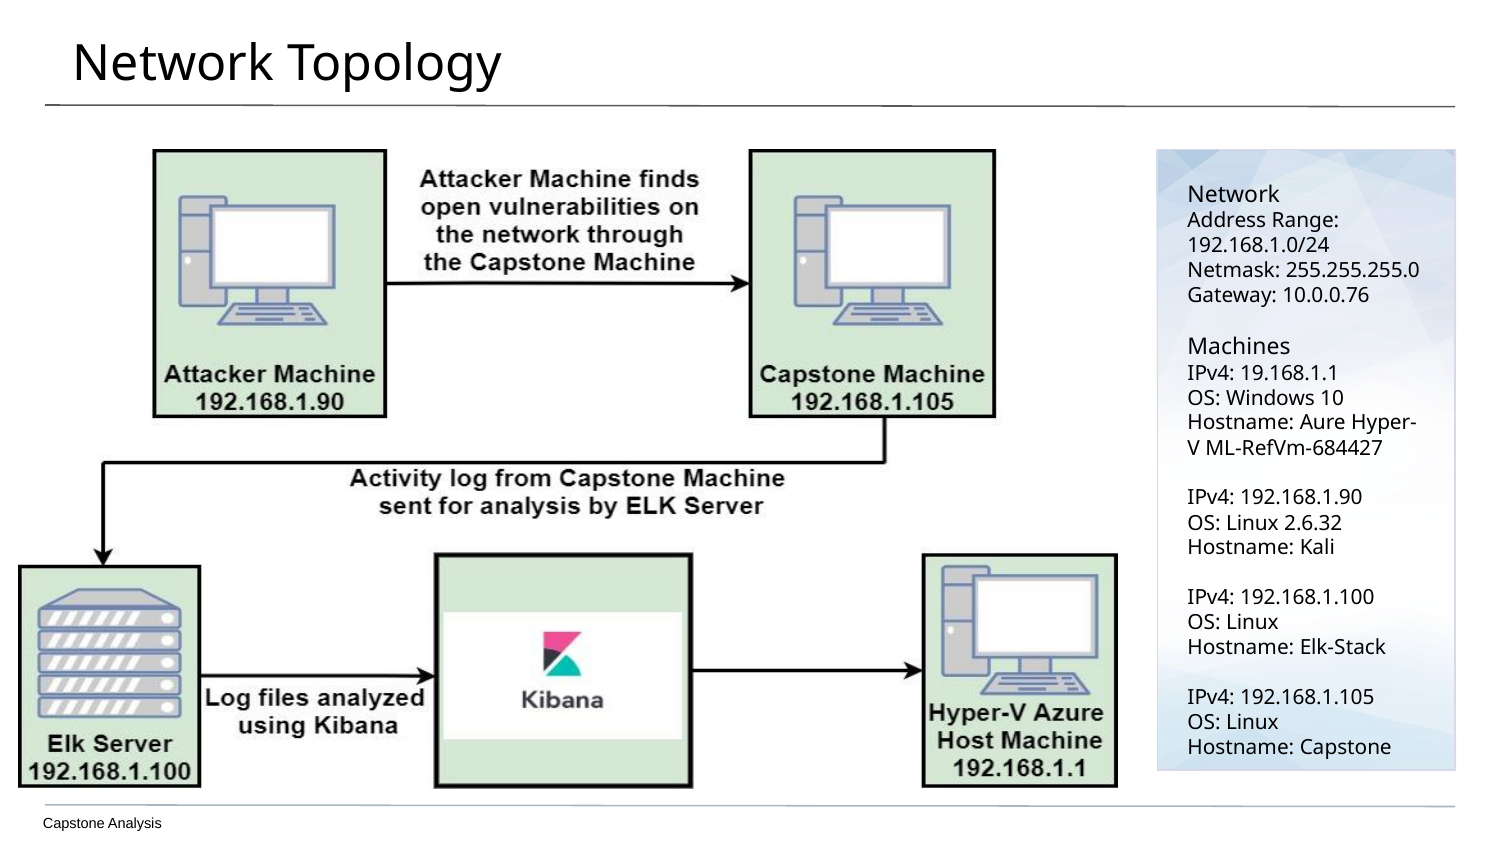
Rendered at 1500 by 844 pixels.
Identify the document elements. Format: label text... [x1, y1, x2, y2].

subtitle Capstone Analysis [0, 806, 1306, 844]
title Network Topology [0, 0, 1097, 88]
picture [18, 149, 1119, 789]
subtitle Network Address Range: 192.168.1.0/24 Netmask: 255.255.255.0 Gateway: 10.0.0.76 Machines IPv4: 19.168.1.1 OS: Windows 10 Hostname: Aure Hyper-V ML-RefVm-684427 IPv4: 192.168.1.90 OS: Linux 2.6.32 Hostname: Kali IPv4: 192.168.1.100 OS: Linux Hostname: Elk-Stack IPv4: 192.168.1.105 OS: Linux Hostname: Capstone [1157, 149, 1456, 771]
